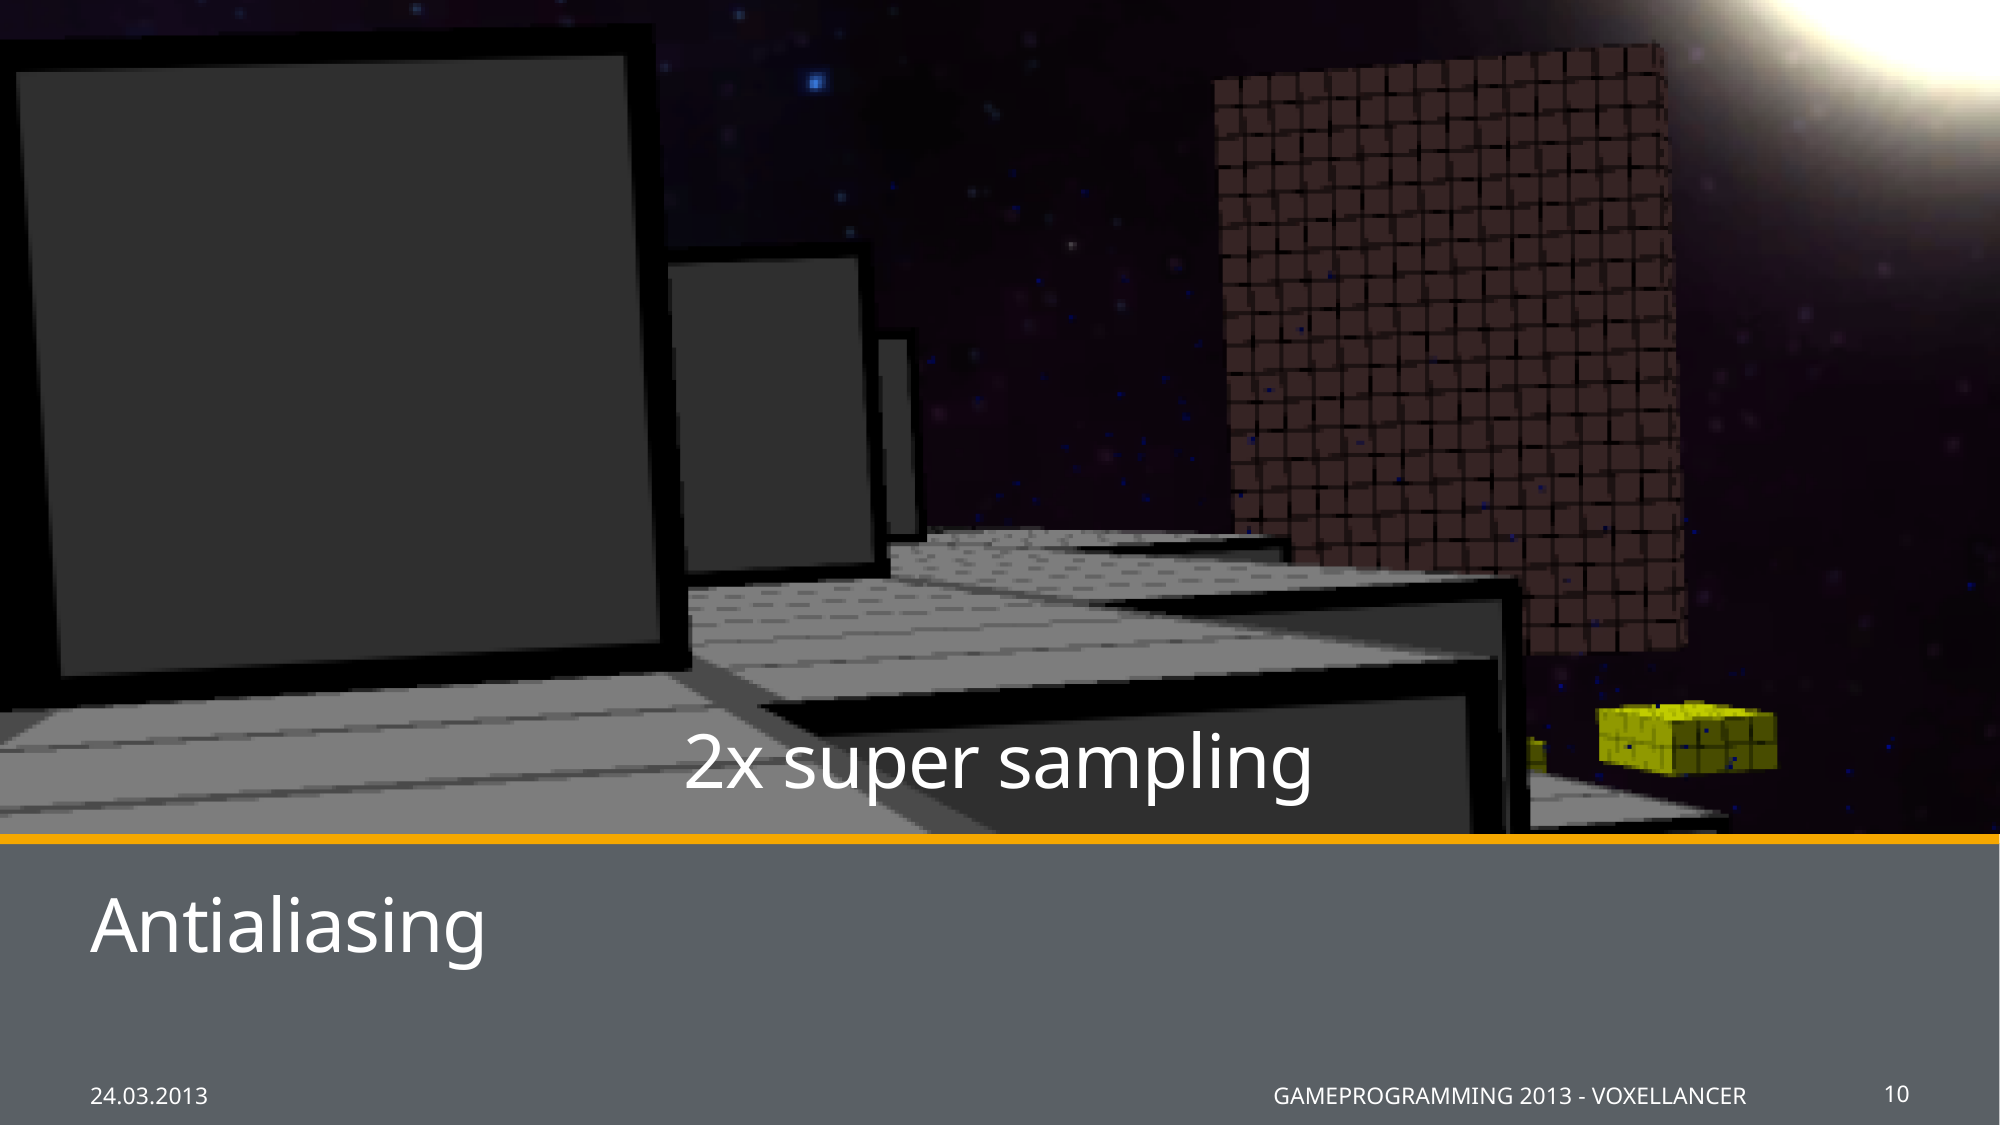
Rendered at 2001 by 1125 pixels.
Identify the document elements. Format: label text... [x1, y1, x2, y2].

footer Gameprogramming 2013 - Voxellancer [238, 1065, 1763, 1125]
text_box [0, 0, 2000, 835]
title Antialiasing [75, 845, 1926, 975]
slide_number 10 [1768, 1065, 1926, 1125]
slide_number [75, 1065, 233, 1125]
